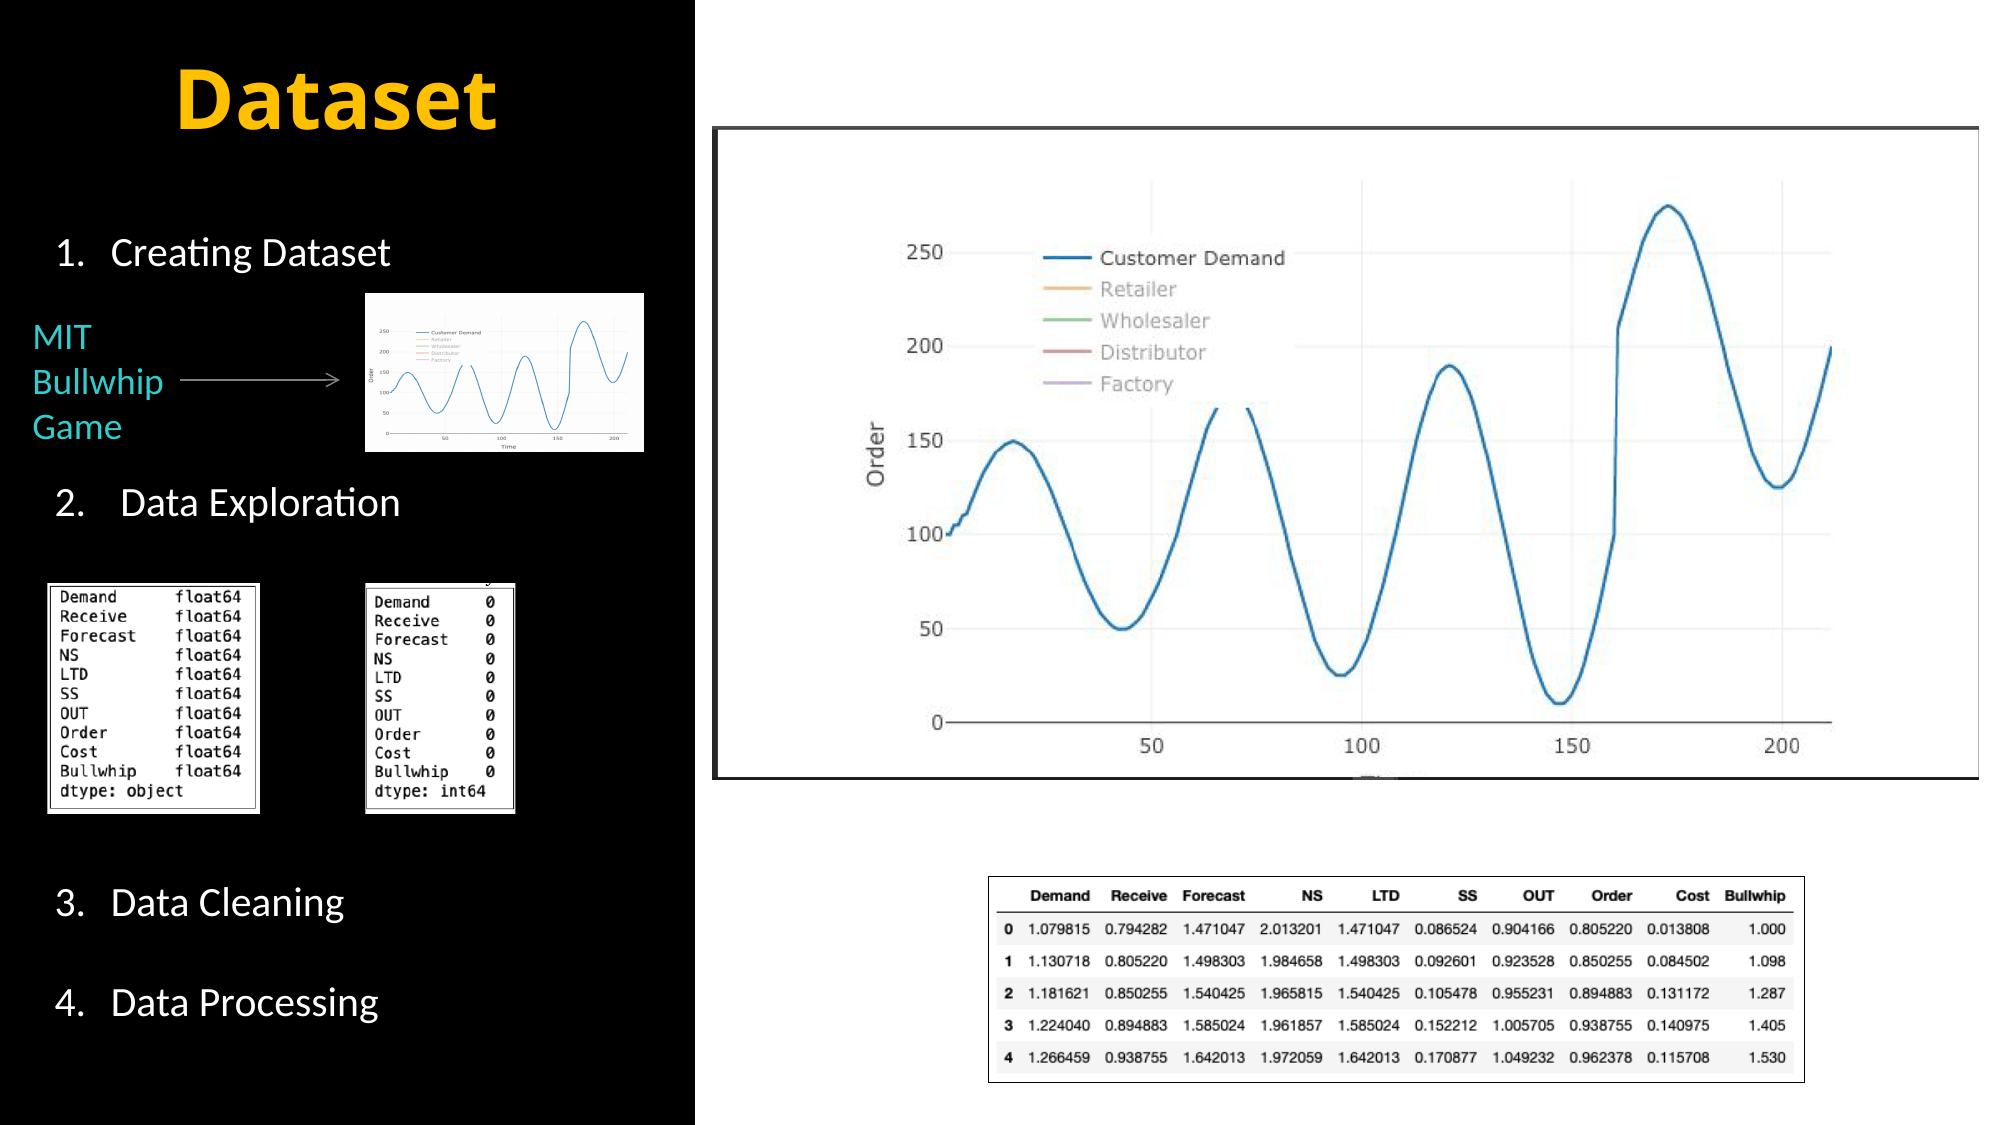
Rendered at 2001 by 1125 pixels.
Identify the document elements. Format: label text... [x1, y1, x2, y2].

picture [988, 875, 1805, 1083]
picture [47, 582, 260, 814]
text_box [0, 212, 695, 1125]
title Dataset [0, 0, 1210, 212]
text_box MIT Bullwhip Game [17, 304, 238, 454]
picture [365, 582, 516, 814]
text_box Creating Dataset Data Exploration Data Cleaning Data Processing [39, 217, 628, 1125]
picture [365, 293, 644, 452]
picture [712, 72, 1979, 832]
